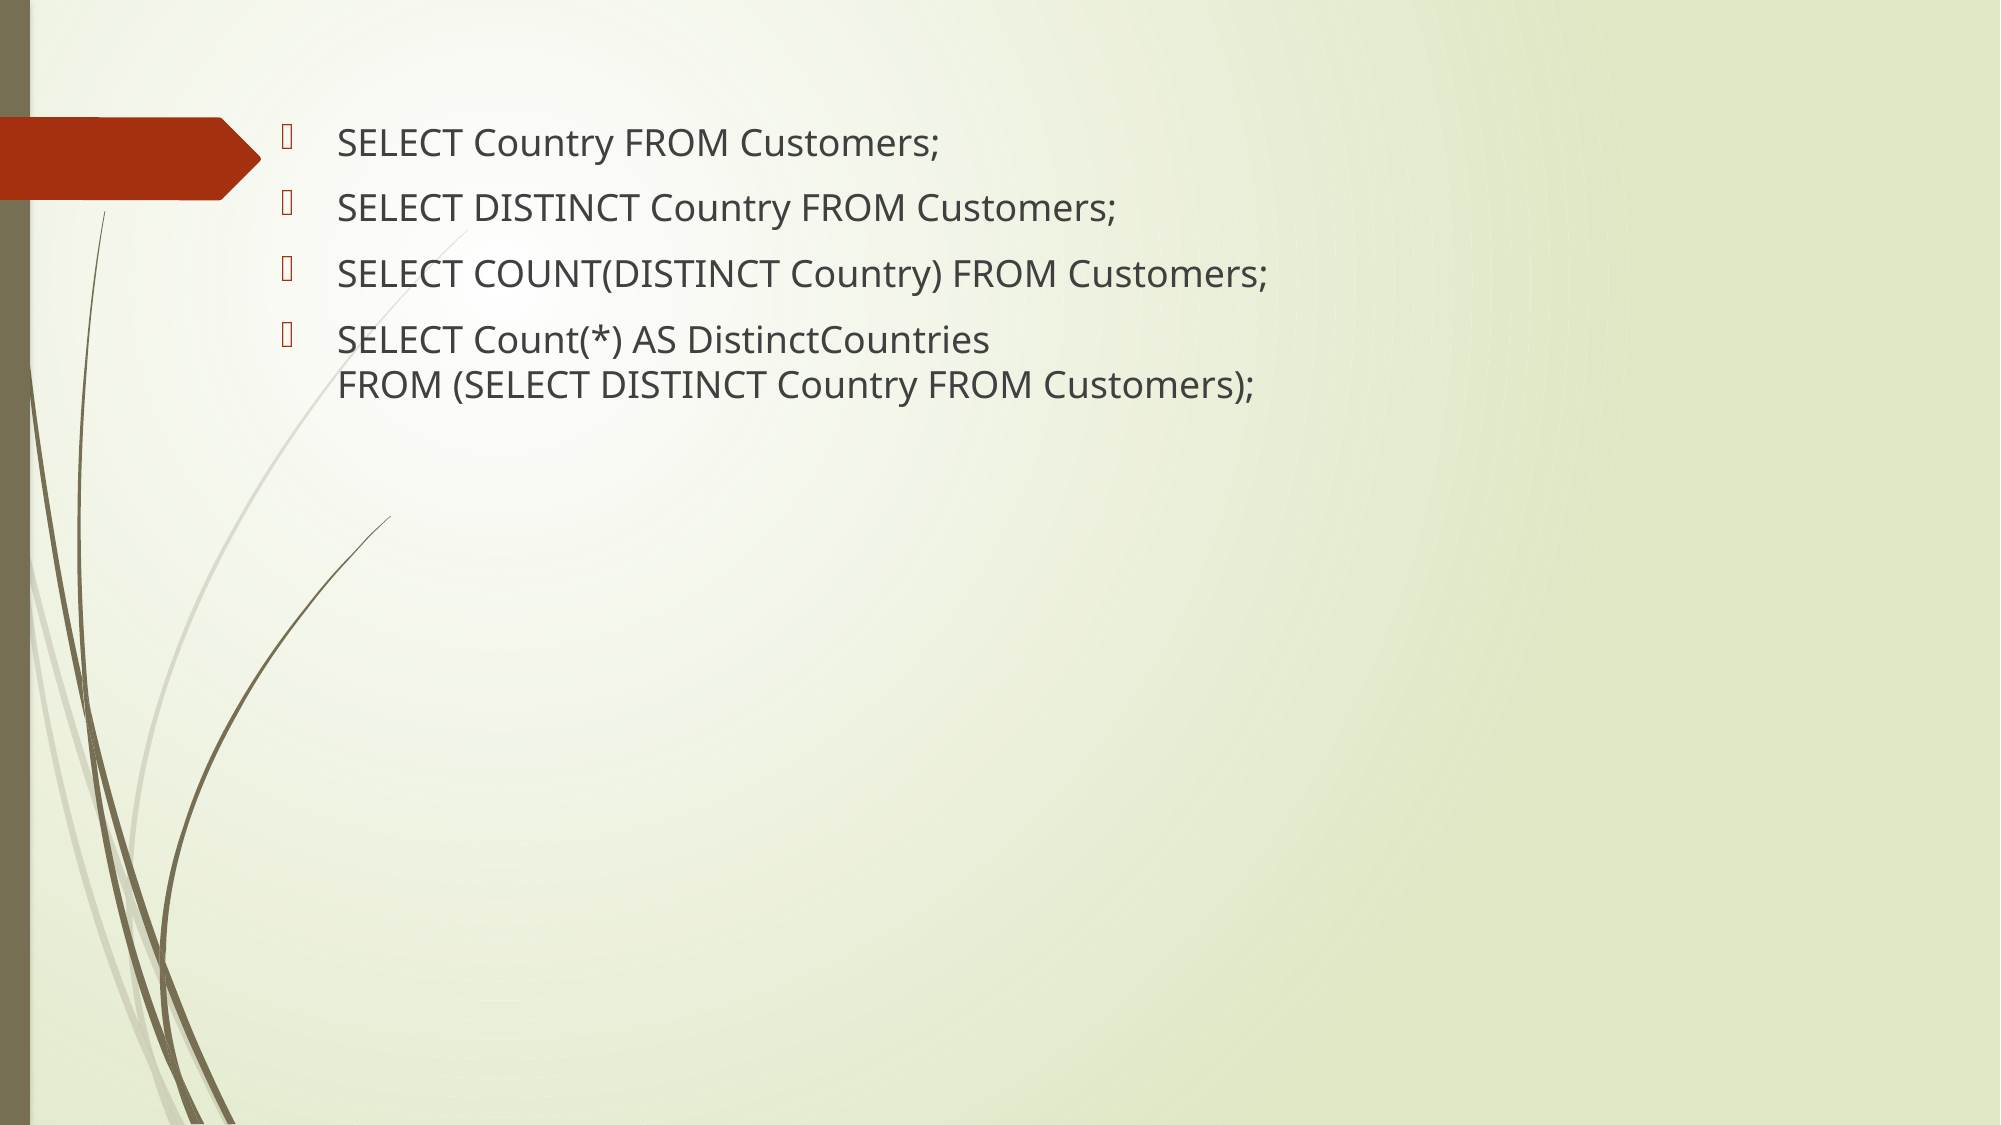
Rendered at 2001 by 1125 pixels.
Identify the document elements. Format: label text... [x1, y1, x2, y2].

list SELECT Country FROM Customers; SELECT DISTINCT Country FROM Customers; SELECT COUNT(DISTINCT Country) FROM Customers; SELECT Count(*) AS DistinctCountries FROM (SELECT DISTINCT Country FROM Customers); [265, 111, 2000, 731]
